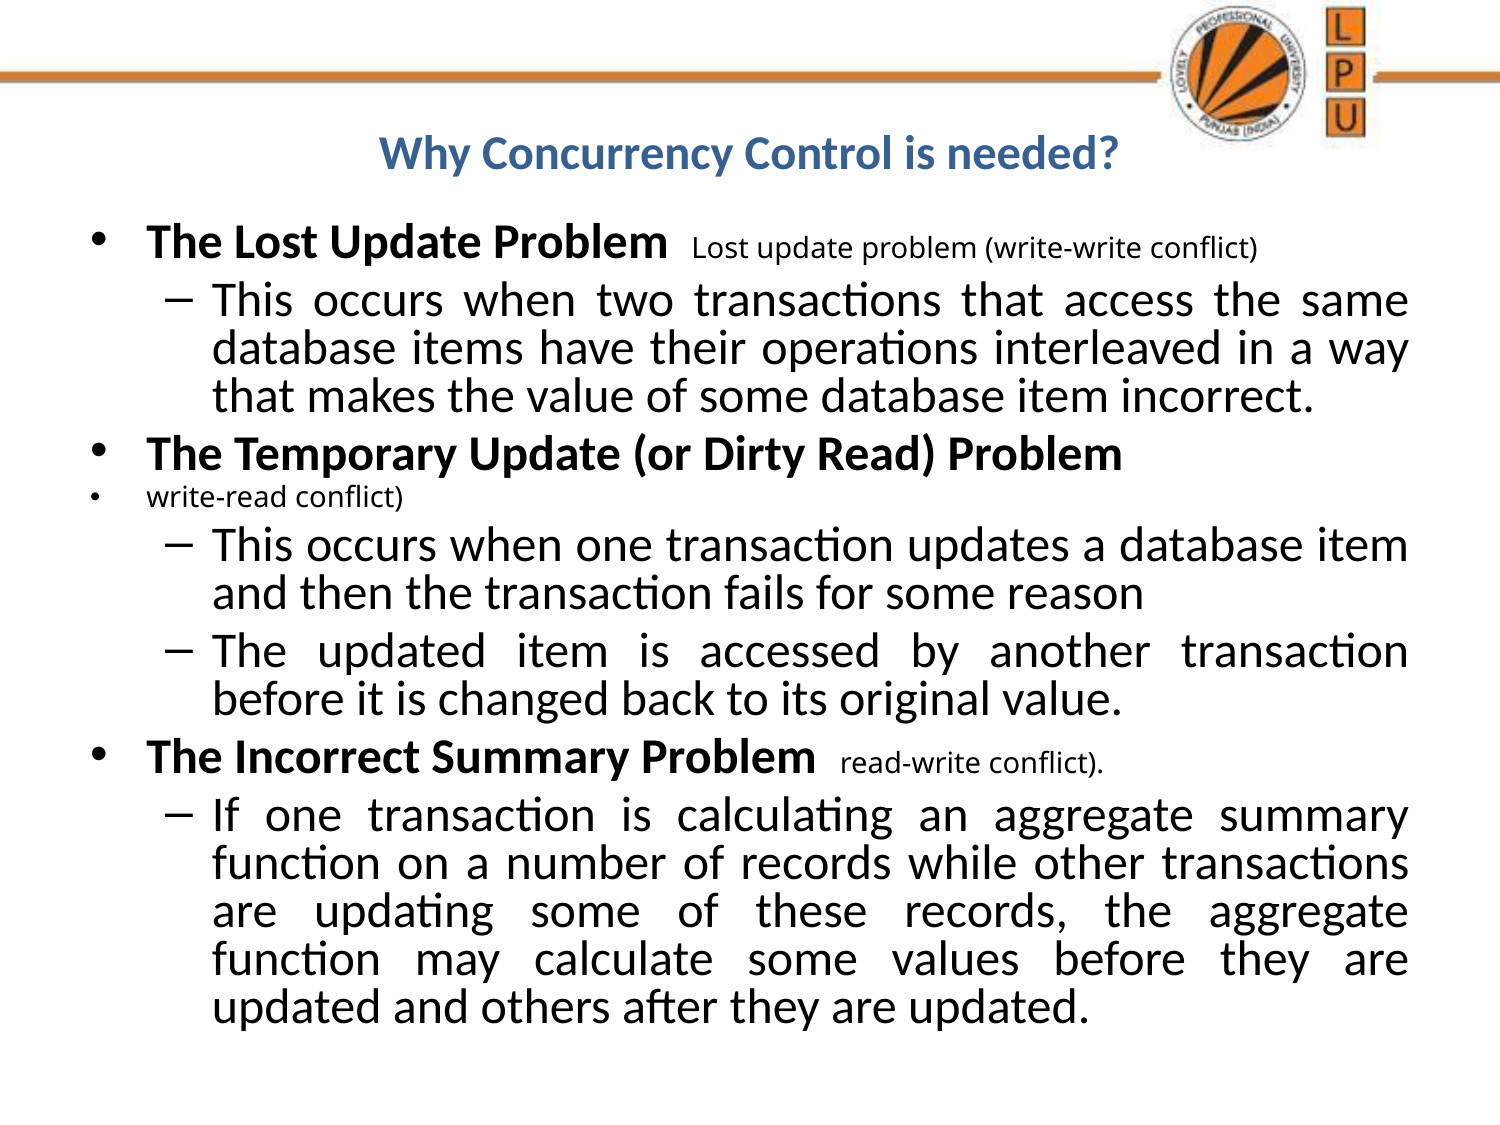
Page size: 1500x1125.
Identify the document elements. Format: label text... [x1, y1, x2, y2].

list The Lost Update Problem Lost update problem (write-write conflict) This occurs when two transactions that access the same database items have their operations interleaved in a way that makes the value of some database item incorrect. The Temporary Update (or Dirty Read) Problem write-read conflict) This occurs when one transaction updates a database item and then the transaction fails for some reason The updated item is accessed by another transaction before it is changed back to its original value. The Incorrect Summary Problem read-write conflict). If one transaction is calculating an aggregate summary function on a number of records while other transactions are updating some of these records, the aggregate function may calculate some values before they are updated and others after they are updated. [75, 212, 1425, 1100]
title Why Concurrency Control is needed? [75, 112, 1425, 212]
picture [0, 0, 1500, 1125]
